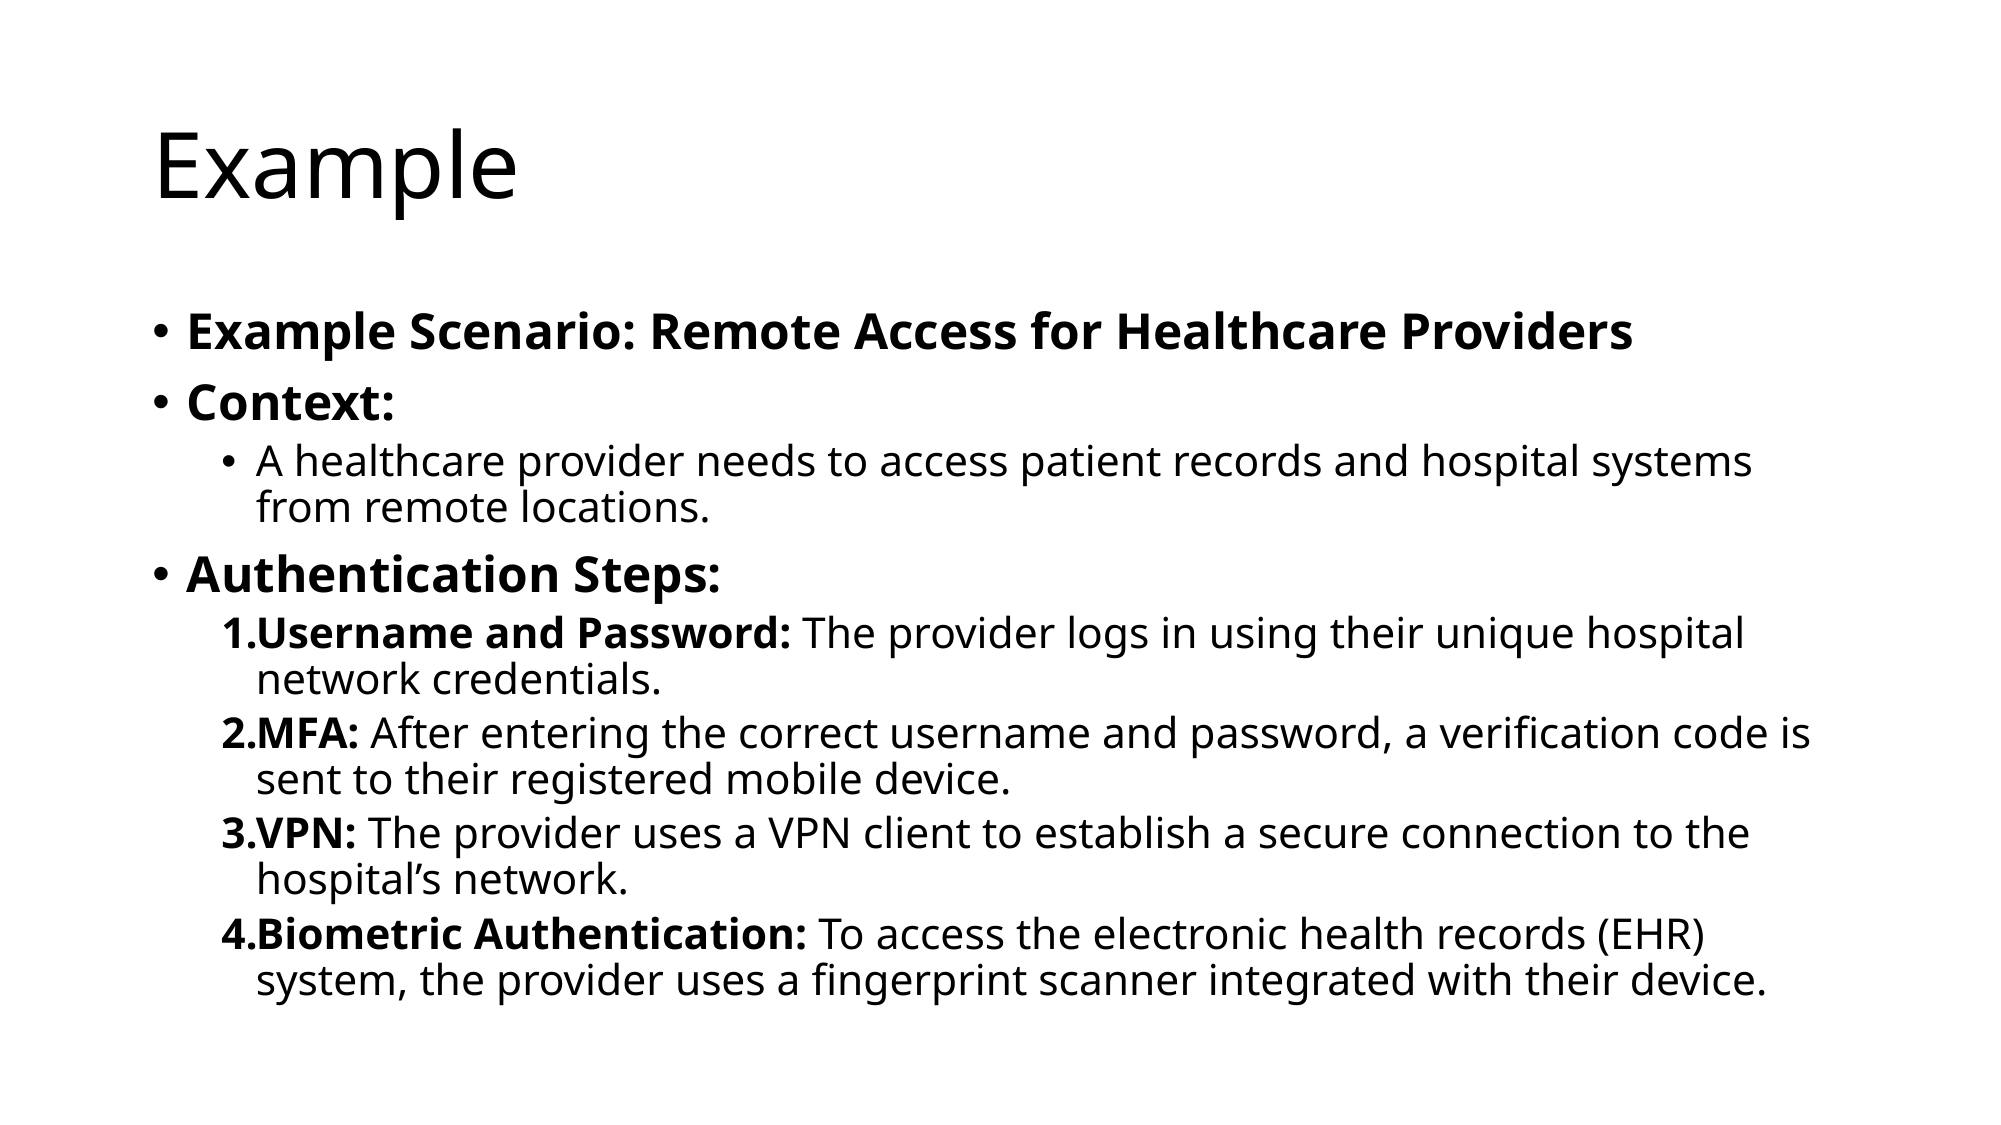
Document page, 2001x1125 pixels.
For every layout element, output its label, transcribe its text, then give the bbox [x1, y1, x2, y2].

title Example [137, 59, 1863, 278]
list Example Scenario: Remote Access for Healthcare Providers Context: A healthcare provider needs to access patient records and hospital systems from remote locations. Authentication Steps: Username and Password: The provider logs in using their unique hospital network credentials. MFA: After entering the correct username and password, a verification code is sent to their registered mobile device. VPN: The provider uses a VPN client to establish a secure connection to the hospital’s network. Biometric Authentication: To access the electronic health records (EHR) system, the provider uses a fingerprint scanner integrated with their device. [137, 299, 1863, 1014]
